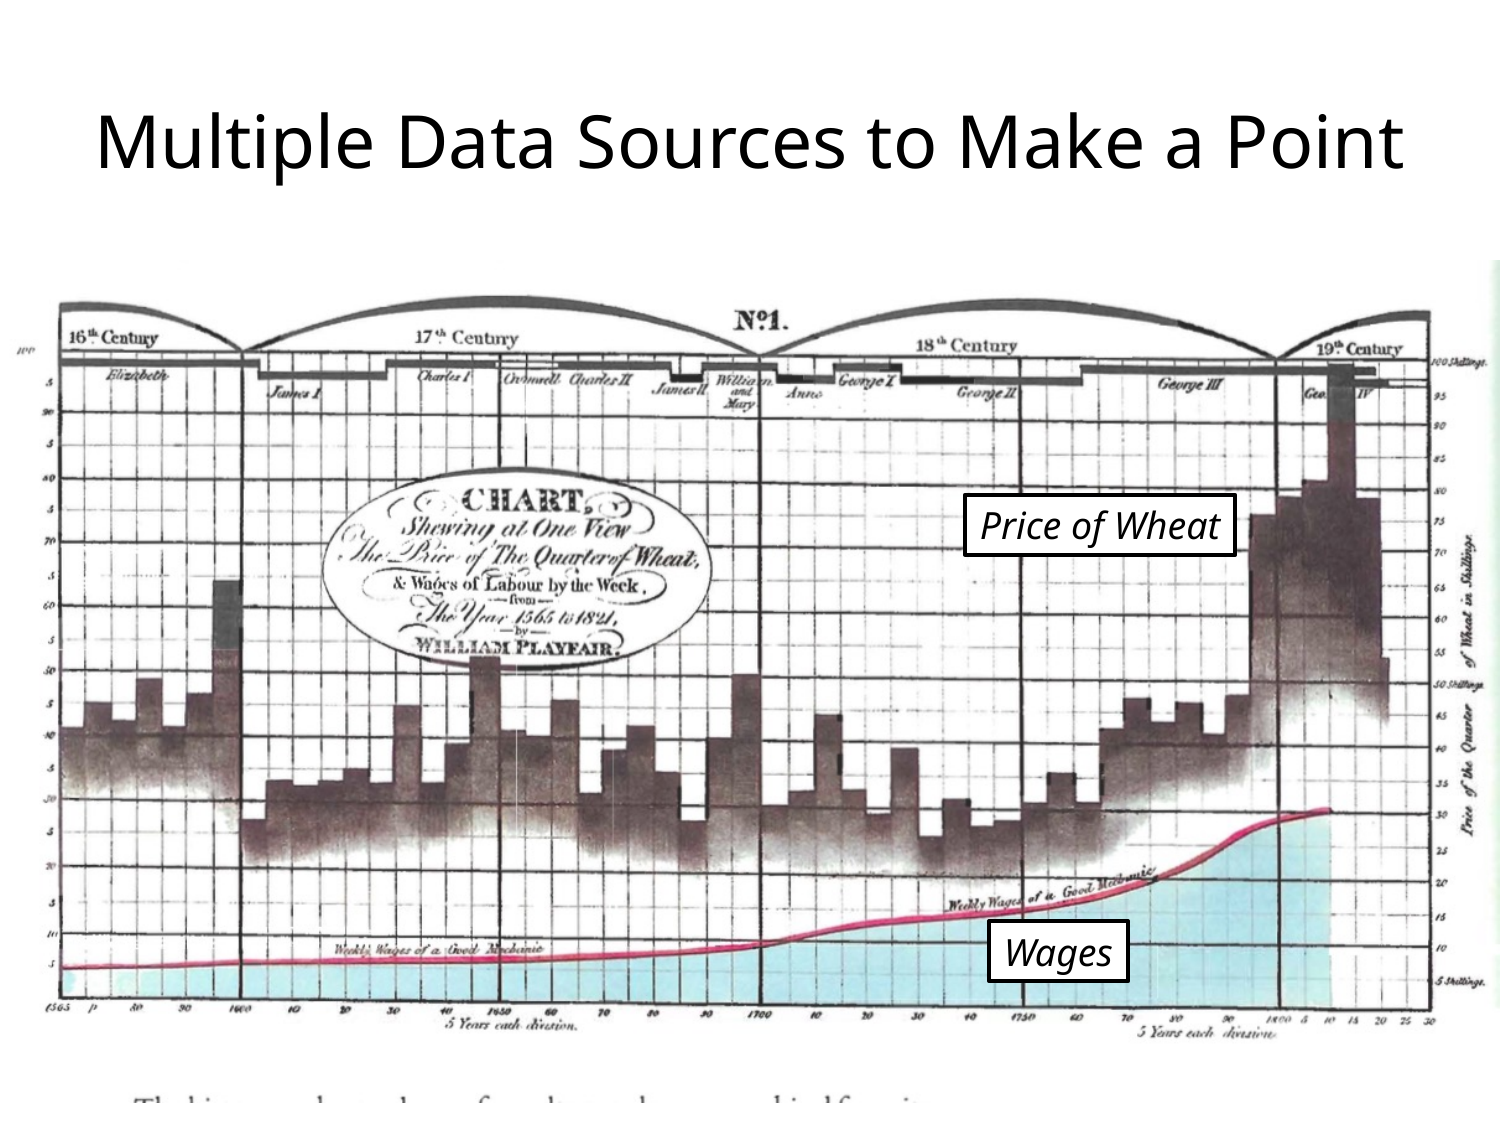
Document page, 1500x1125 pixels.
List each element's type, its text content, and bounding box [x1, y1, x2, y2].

title Multiple Data Sources to Make a Point [75, 45, 1425, 233]
picture [0, 260, 1500, 1103]
